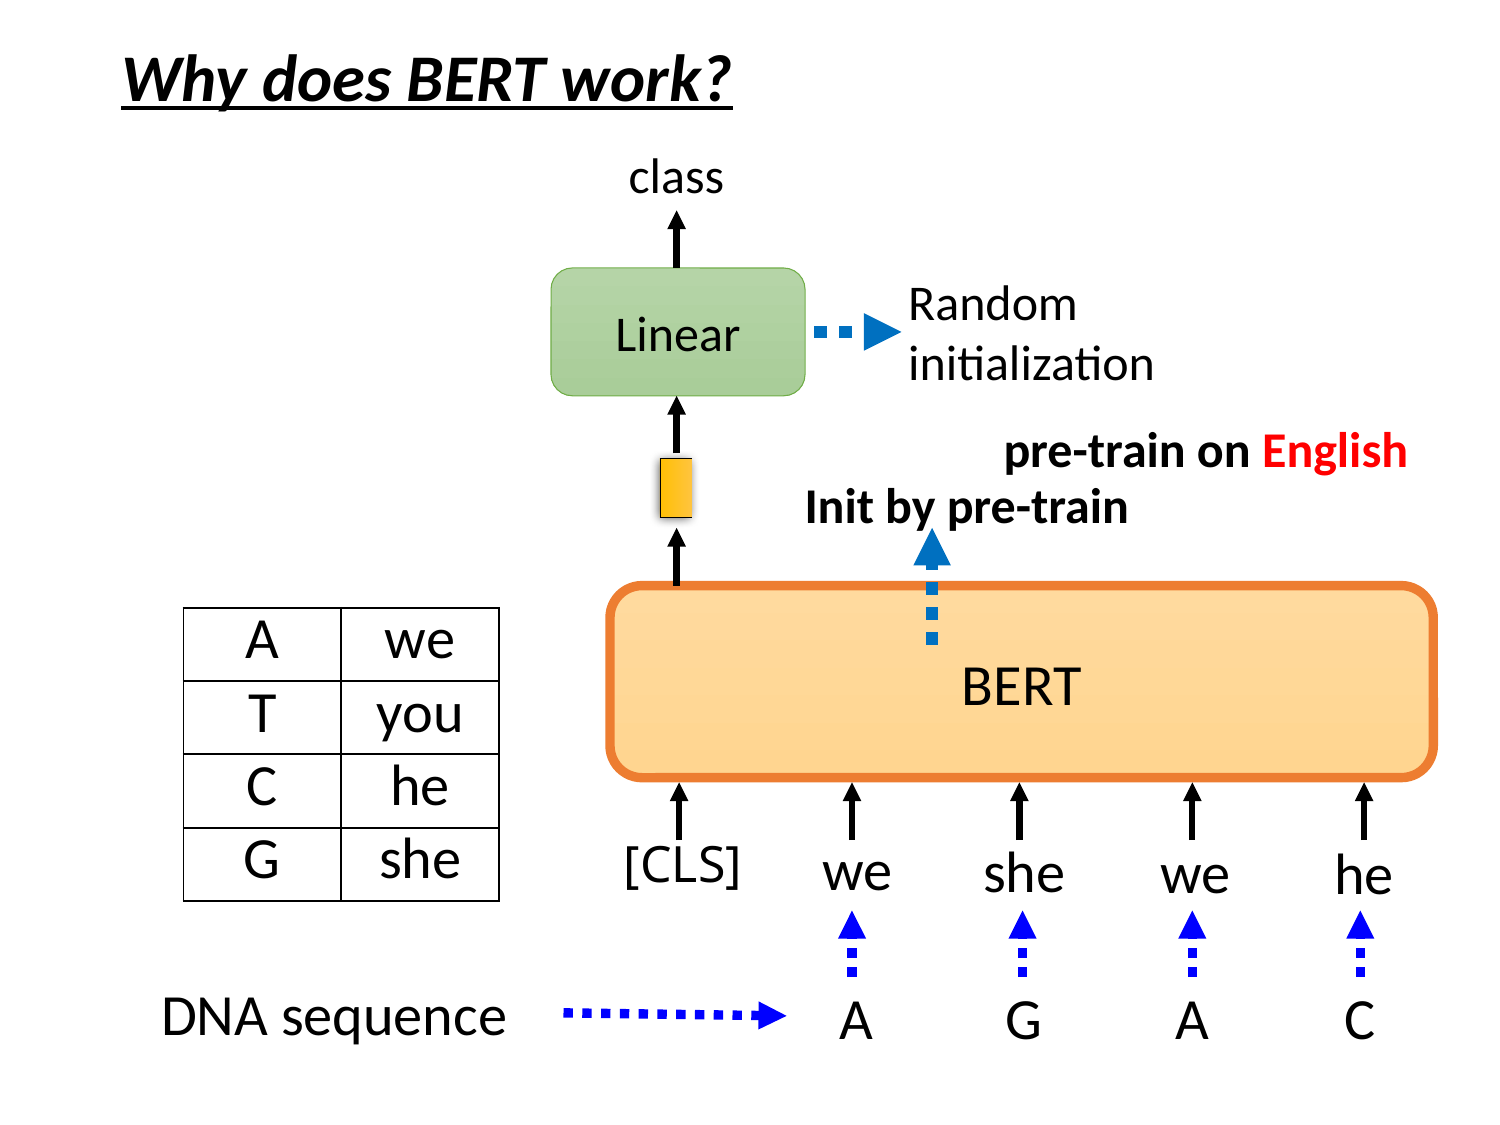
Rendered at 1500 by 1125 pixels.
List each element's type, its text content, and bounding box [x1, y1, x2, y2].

text_box Random initialization [893, 263, 1207, 398]
table_header A [184, 609, 340, 680]
text_box A [786, 973, 926, 1059]
text_box Linear [550, 267, 806, 397]
text_box Init by pre-train [758, 466, 1176, 542]
table_cell he [342, 755, 498, 827]
table_cell T [184, 682, 340, 753]
text_box BERT [609, 585, 1434, 779]
text_box A [1122, 973, 1262, 1059]
text_box pre-train on English [988, 410, 1500, 486]
text_box Why does BERT work? [106, 27, 750, 123]
table_cell G [184, 829, 340, 900]
text_box we [1126, 827, 1266, 913]
text_box class [613, 135, 740, 211]
text_box C [1290, 973, 1430, 1059]
table_header we [342, 609, 498, 680]
table_cell you [342, 682, 498, 753]
text_box we [788, 824, 928, 910]
text_box he [1294, 829, 1434, 914]
text_box DNA sequence [65, 969, 616, 1055]
table_cell she [342, 829, 498, 900]
text_box [CLS] [591, 824, 775, 900]
text_box [659, 458, 692, 518]
text_box she [954, 826, 1094, 912]
text_box G [954, 973, 1094, 1059]
table_cell C [184, 755, 340, 827]
